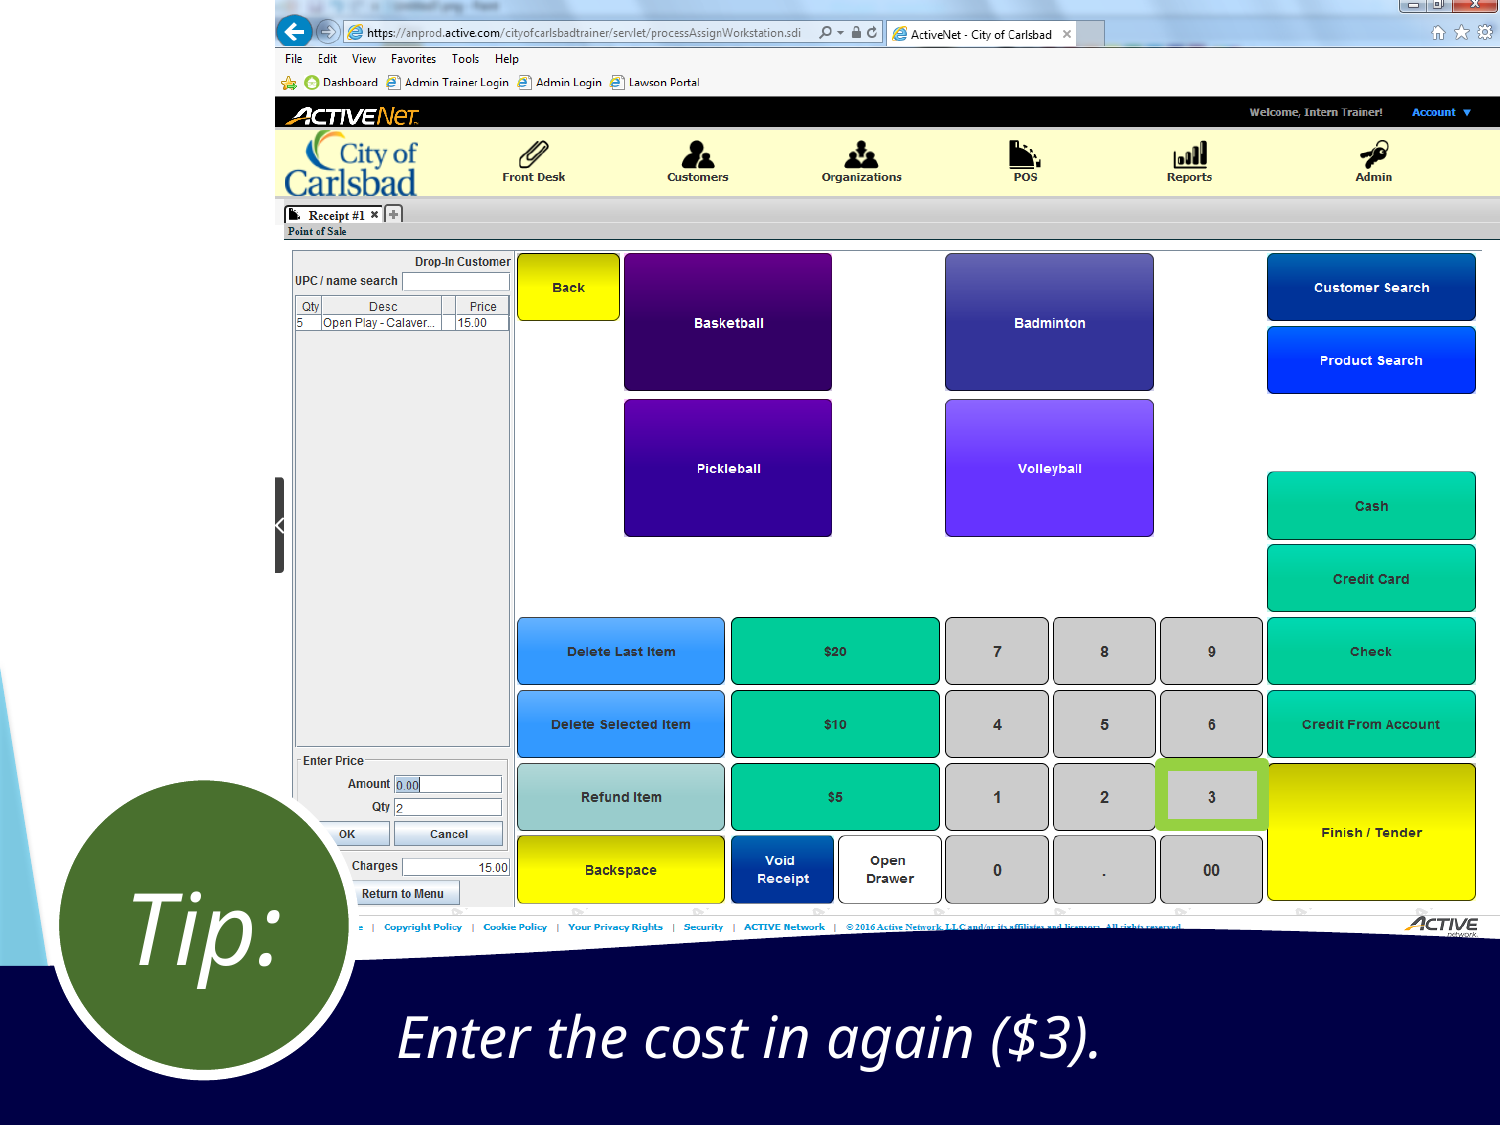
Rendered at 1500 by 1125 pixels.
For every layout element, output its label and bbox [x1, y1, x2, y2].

picture [274, 0, 1500, 774]
text_box [0, 774, 1500, 1125]
